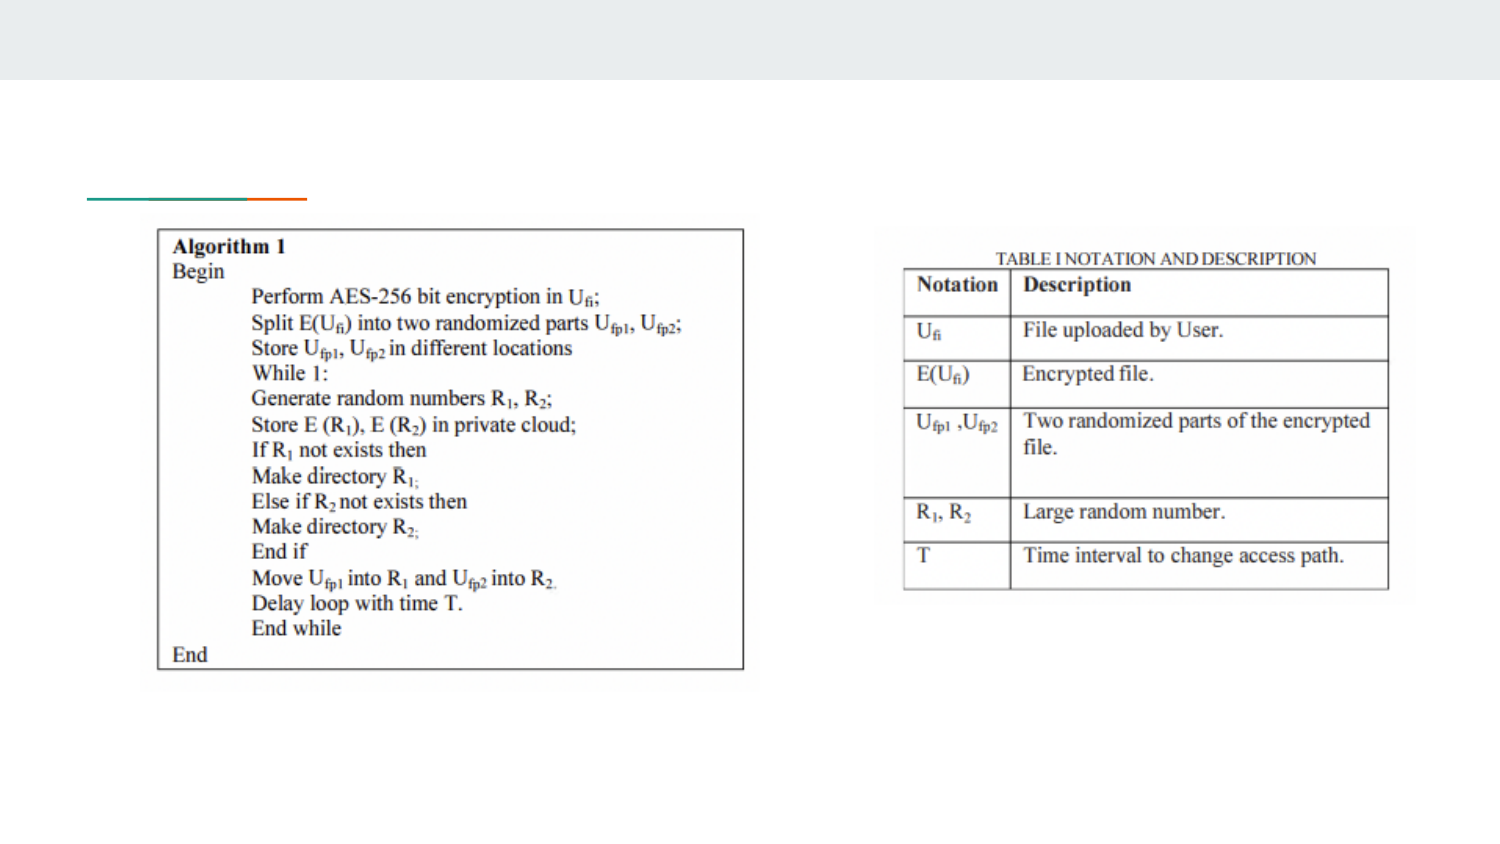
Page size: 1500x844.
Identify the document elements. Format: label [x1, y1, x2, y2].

picture [140, 213, 760, 692]
picture [874, 226, 1416, 606]
